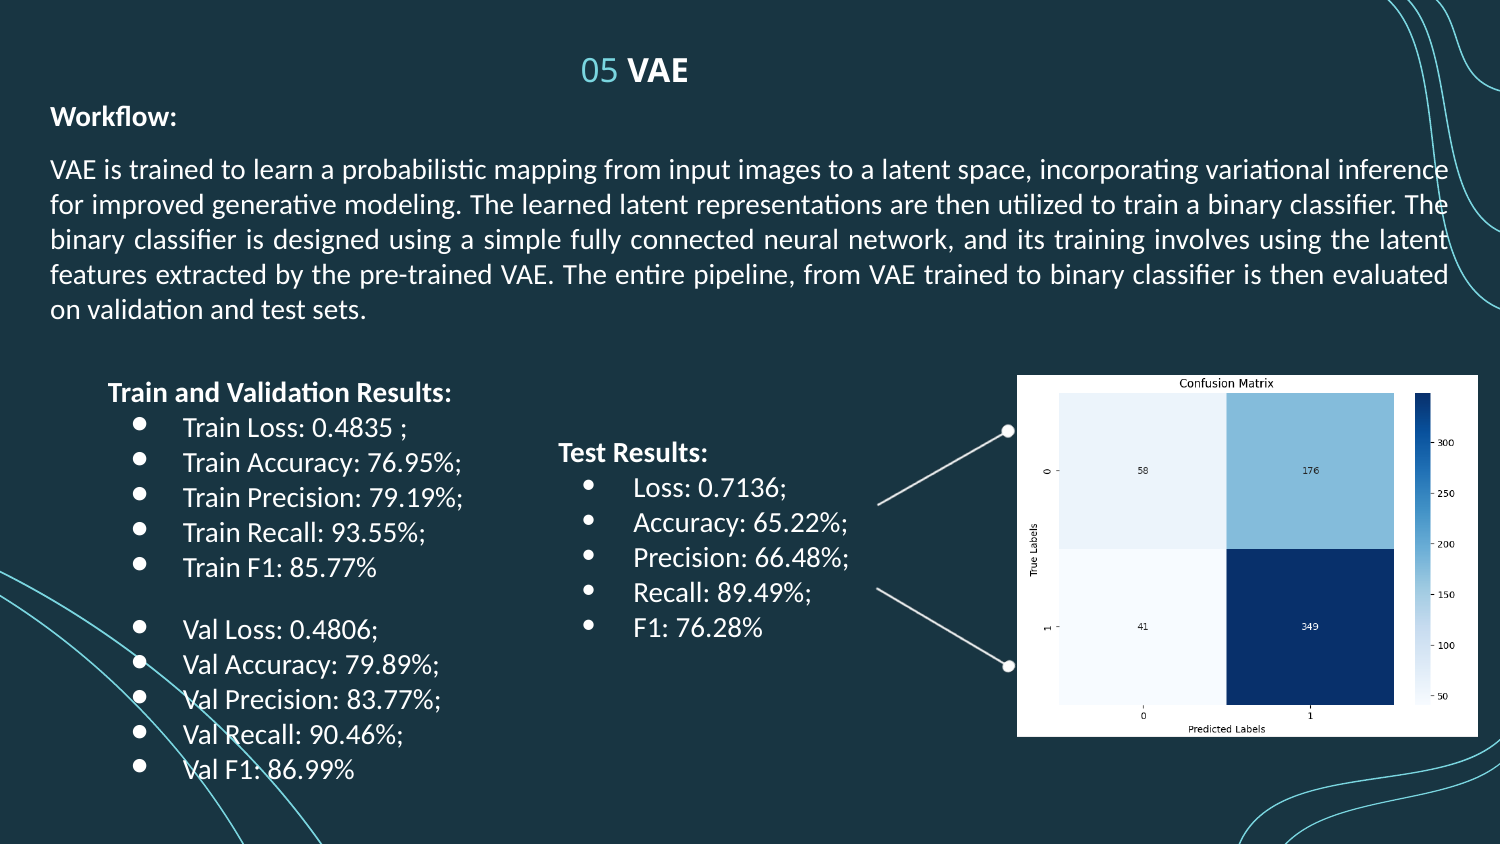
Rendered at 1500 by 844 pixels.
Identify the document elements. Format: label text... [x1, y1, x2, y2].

text_box Train and Validation Results: Train Loss: 0.4835 ; Train Accuracy: 76.95%; Train Precision: 79.19%; Train Recall: 93.55%; Train F1: 85.77% Val Loss: 0.4806; Val Accuracy: 79.89%; Val Precision: 83.77%; Val Recall: 90.46%; Val F1: 86.99% [92, 358, 493, 628]
text_box Test Results: Loss: 0.7136; Accuracy: 65.22%; Precision: 66.48%; Recall: 89.49%; F1: 76.28% [543, 418, 897, 639]
picture [869, 375, 1478, 737]
text_box 05 VAE [565, 33, 1429, 82]
text_box Workflow: VAE is trained to learn a probabilistic mapping from input images to a latent space, incorporating variational inference for improved generative modeling. The learned latent representations are then utilized to train a binary classifier. The binary classifier is designed using a simple fully connected neural network, and its training involves using the latent features extracted by the pre-trained VAE. The entire pipeline, from VAE trained to binary classifier is then evaluated on validation and test sets. [35, 82, 1465, 376]
